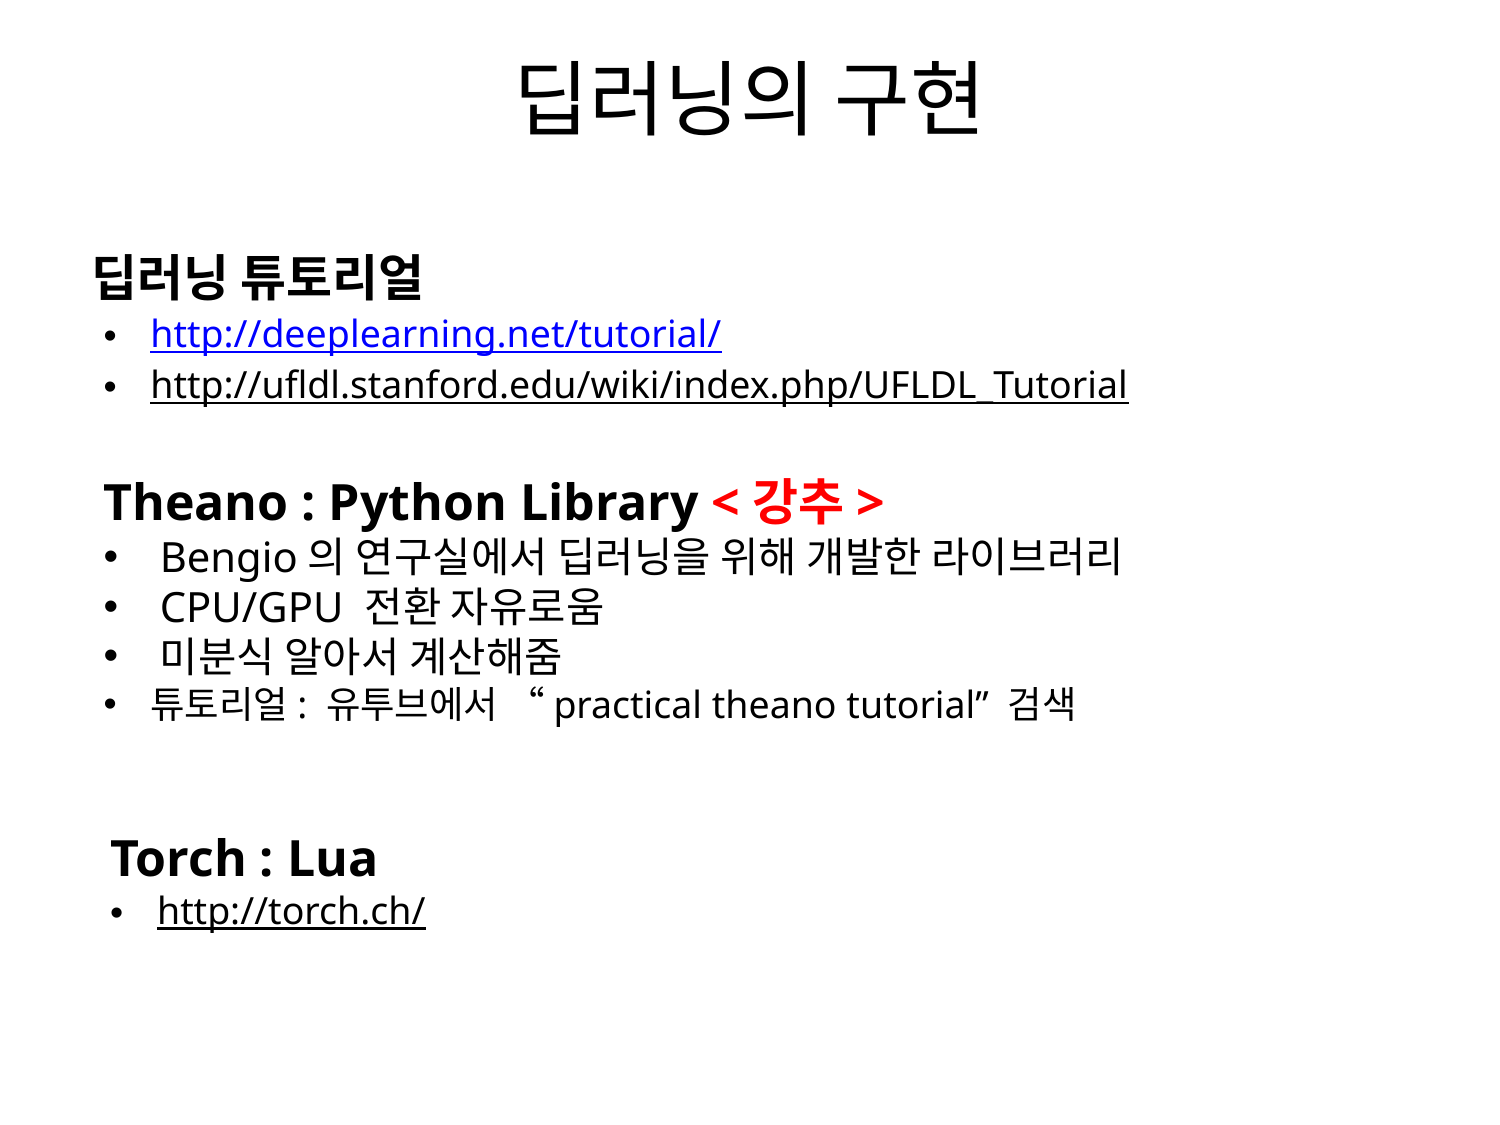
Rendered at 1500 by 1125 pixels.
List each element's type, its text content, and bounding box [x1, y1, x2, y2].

title 딥러닝의 구현 [75, 45, 1425, 149]
text_box Theano : Python Library <강추> Bengio의 연구실에서 딥러닝을 위해 개발한 라이브러리 CPU/GPU 전환 자유로움 미분식 알아서 계산해줌 튜토리얼: 유투브에서 “practical theano tutorial” 검색 [88, 463, 1329, 736]
text_box Torch : Lua http://torch.ch/ [95, 819, 592, 941]
text_box http://deeplearning.net/tutorial/ http://ufldl.stanford.edu/wiki/index.php/UFLDL_Tutorial [88, 302, 1282, 409]
text_box 딥러닝 튜토리얼 [76, 238, 491, 315]
